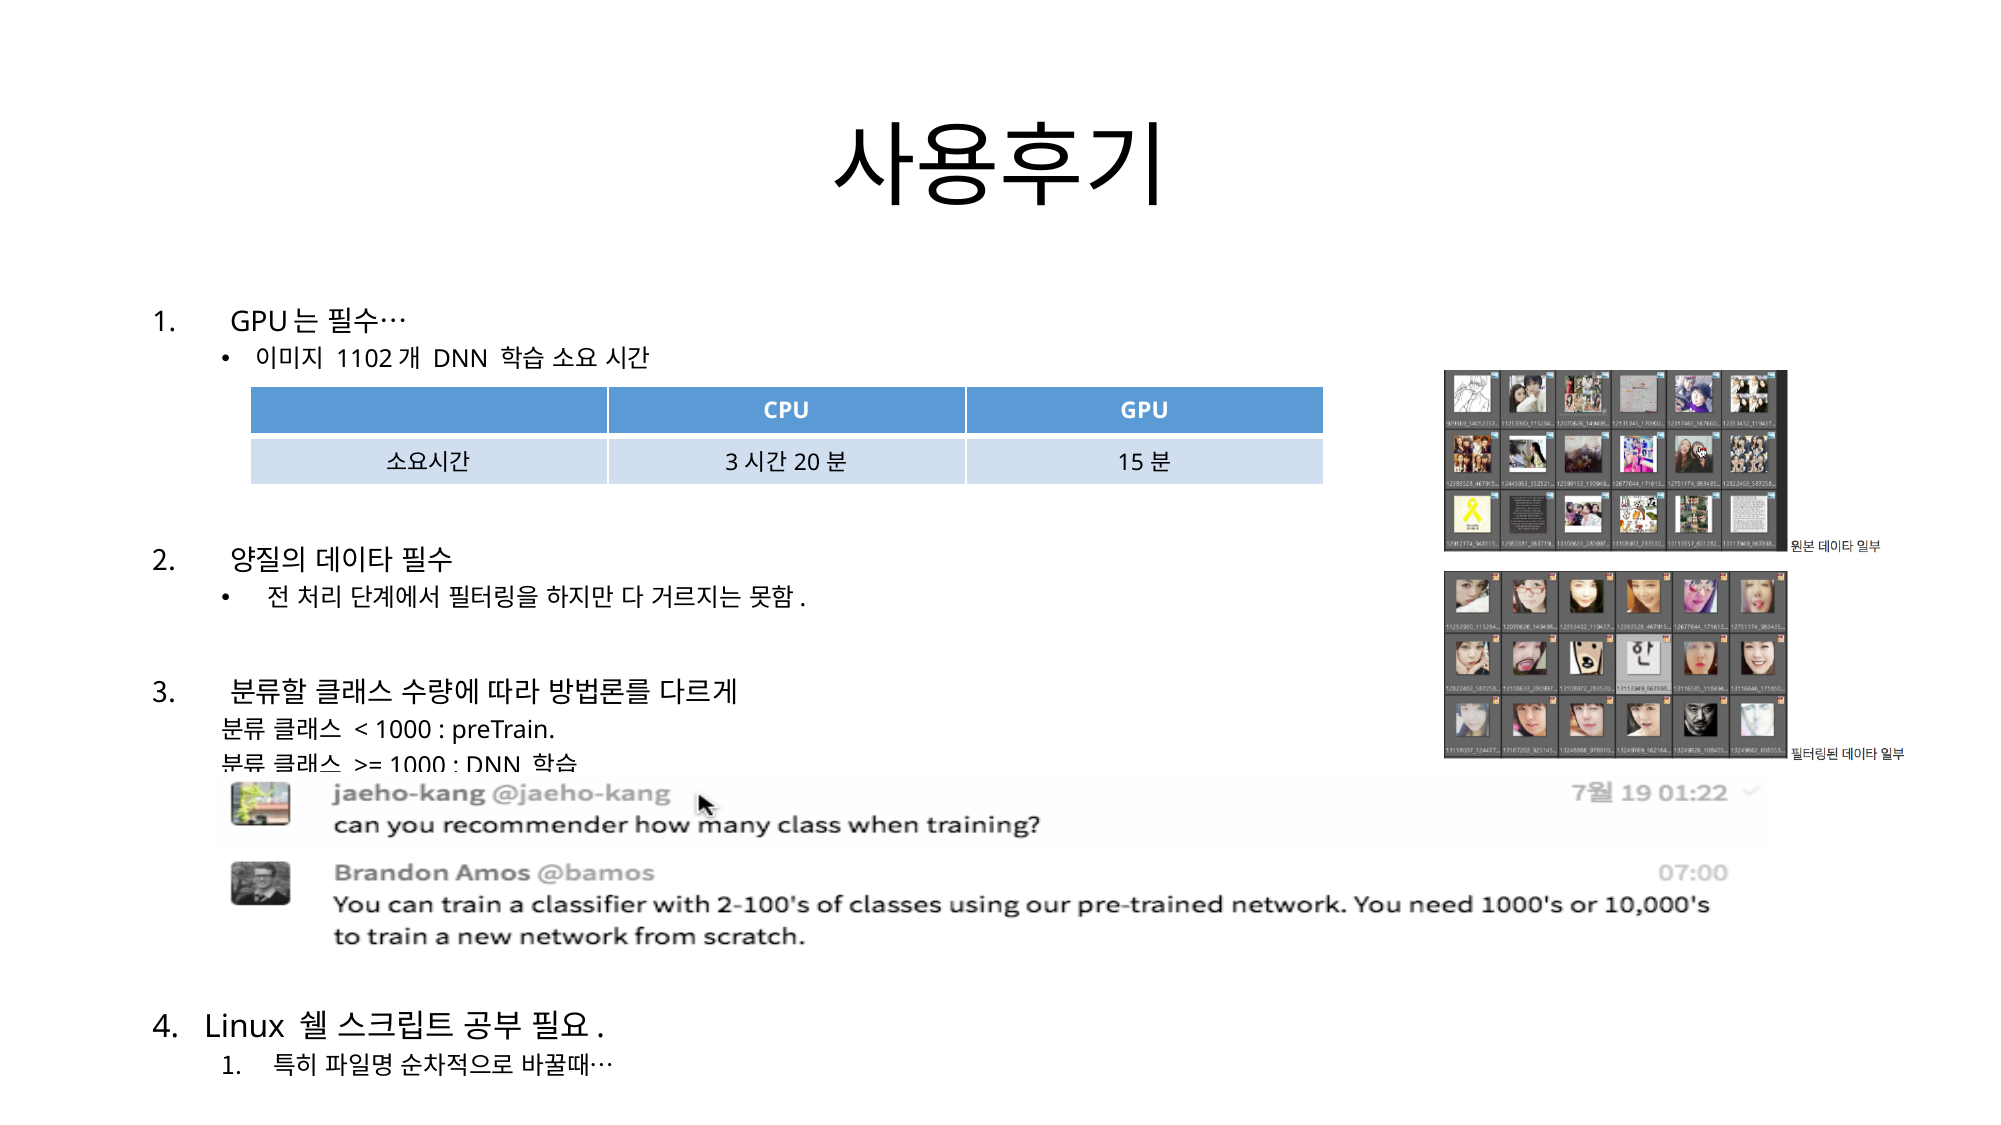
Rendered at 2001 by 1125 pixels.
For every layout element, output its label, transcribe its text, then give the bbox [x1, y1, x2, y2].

list GPU는 필수… 이미지 1102개 DNN 학습 소요 시간 양질의 데이타 필수 전 처리 단계에서 필터링을 하지만 다 거르지는 못함. 분류할 클래스 수량에 따라 방법론를 다르게 분류 클래스 < 1000 : preTrain. 분류 클래스 >= 1000 : DNN 학습 Linux 쉘 스크립트 공부 필요. 특히 파일명 순차적으로 바꿀때… [137, 299, 1863, 1098]
table_header CPU [609, 387, 965, 433]
picture [214, 772, 1772, 956]
picture [1435, 358, 1921, 767]
table_cell 소요시간 [251, 439, 607, 484]
table_cell 3시간20분 [609, 439, 965, 484]
table_cell 15분 [967, 439, 1323, 484]
table_header GPU [967, 387, 1323, 433]
table_header [251, 387, 607, 433]
title 사용후기 [137, 59, 1863, 278]
